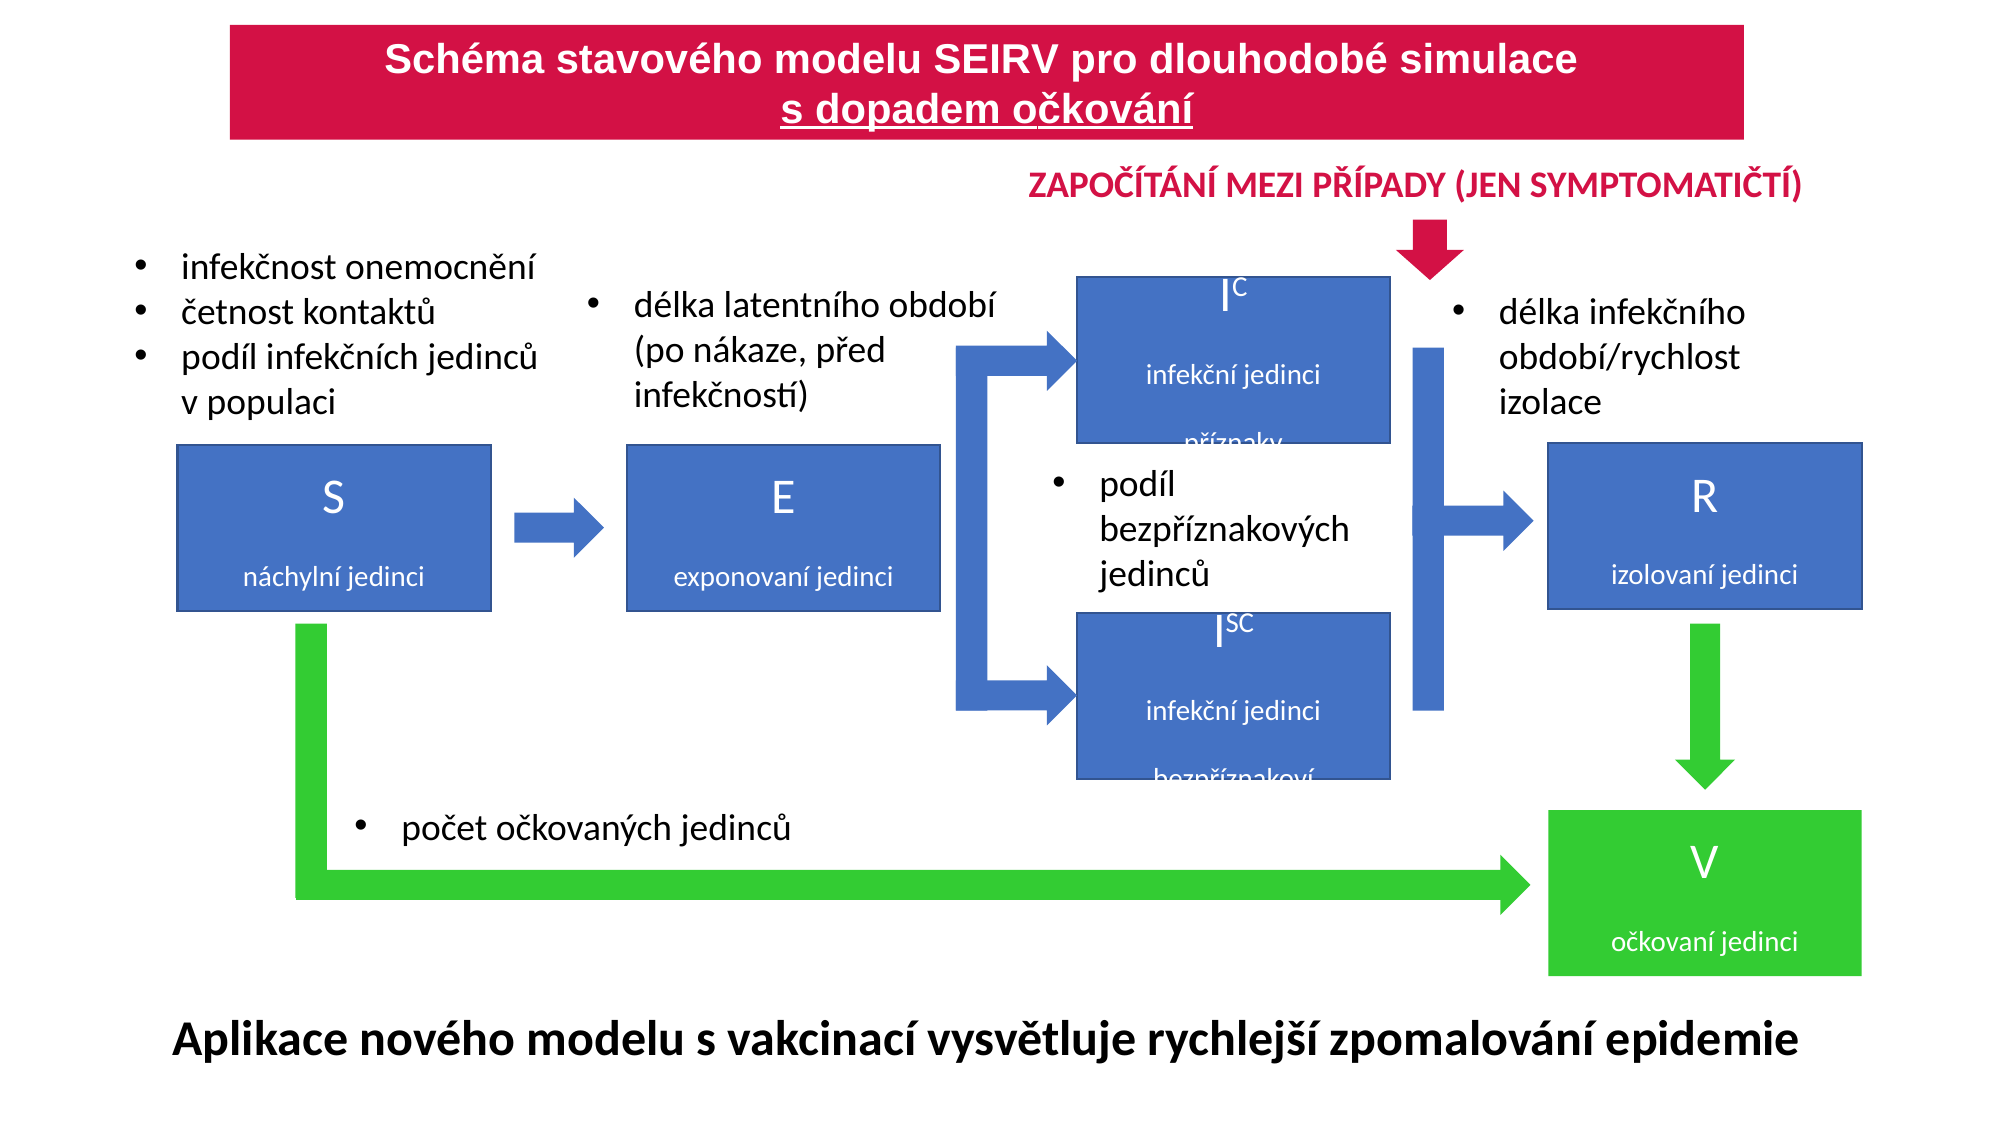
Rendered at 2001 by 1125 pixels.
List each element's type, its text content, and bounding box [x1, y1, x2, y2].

text_box [1444, 490, 1534, 551]
text_box [295, 623, 327, 898]
text_box R izolovaní jedinci [1548, 443, 1862, 610]
text_box Schéma stavového modelu SEIRV pro dlouhodobé simulace s dopadem očkování [229, 24, 1744, 140]
text_box [955, 423, 988, 711]
text_box IC infekční jedinci příznaky [1077, 277, 1391, 444]
text_box ZAPOČÍTÁNÍ MEZI PŘÍPADY (JEN SYMPTOMATIČTÍ) [1013, 152, 1847, 213]
text_box ISC infekční jedinci bezpříznakoví [1077, 612, 1391, 779]
text_box počet očkovaných jedinců [339, 795, 822, 855]
text_box délka infekčního období/rychlost izolace [1437, 279, 1819, 430]
text_box [514, 497, 604, 558]
text_box [1054, 337, 1078, 384]
text_box [1395, 219, 1464, 281]
text_box E exponovaní jedinci [627, 444, 941, 611]
text_box Aplikace nového modelu s vakcinací vysvětluje rychlejší zpomalování epidemie [40, 997, 1934, 1073]
text_box [1674, 623, 1736, 790]
text_box podíl bezpříznakových jedinců [1037, 451, 1420, 602]
text_box délka latentního období (po nákaze, před infekčností) [572, 272, 1054, 423]
text_box infekčnost onemocnění četnost kontaktů podíl infekčních jedinců v populaci [119, 234, 602, 430]
text_box S náchylní jedinci [177, 444, 491, 611]
text_box V očkovaní jedinci [1548, 810, 1862, 977]
text_box [988, 665, 1078, 726]
text_box [1412, 347, 1444, 711]
text_box [296, 854, 1531, 916]
